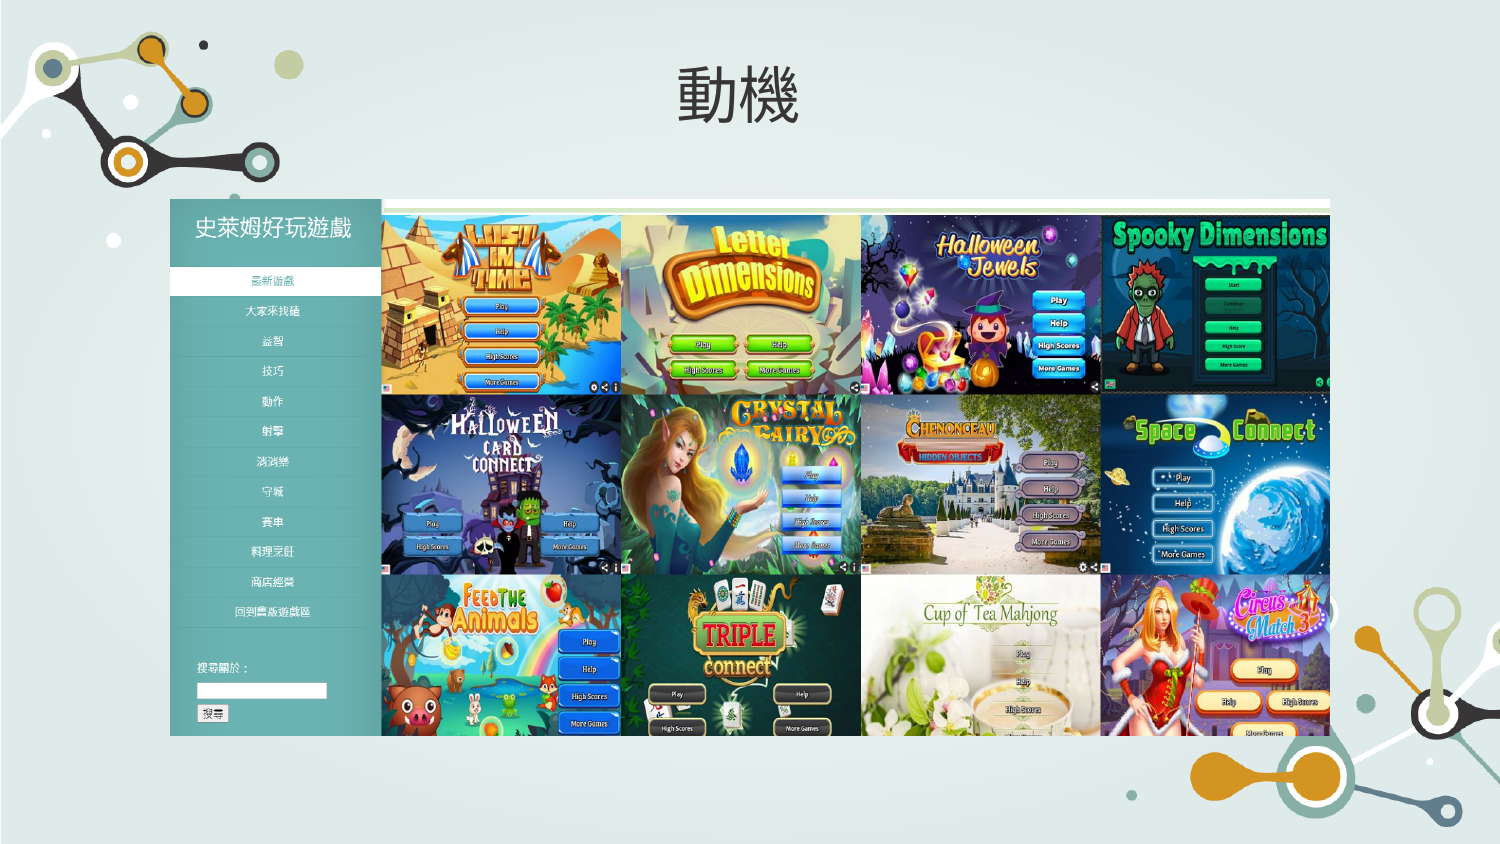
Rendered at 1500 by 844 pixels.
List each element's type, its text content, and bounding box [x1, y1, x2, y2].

text_box 動機 [385, 41, 1092, 145]
picture [0, 0, 1500, 844]
